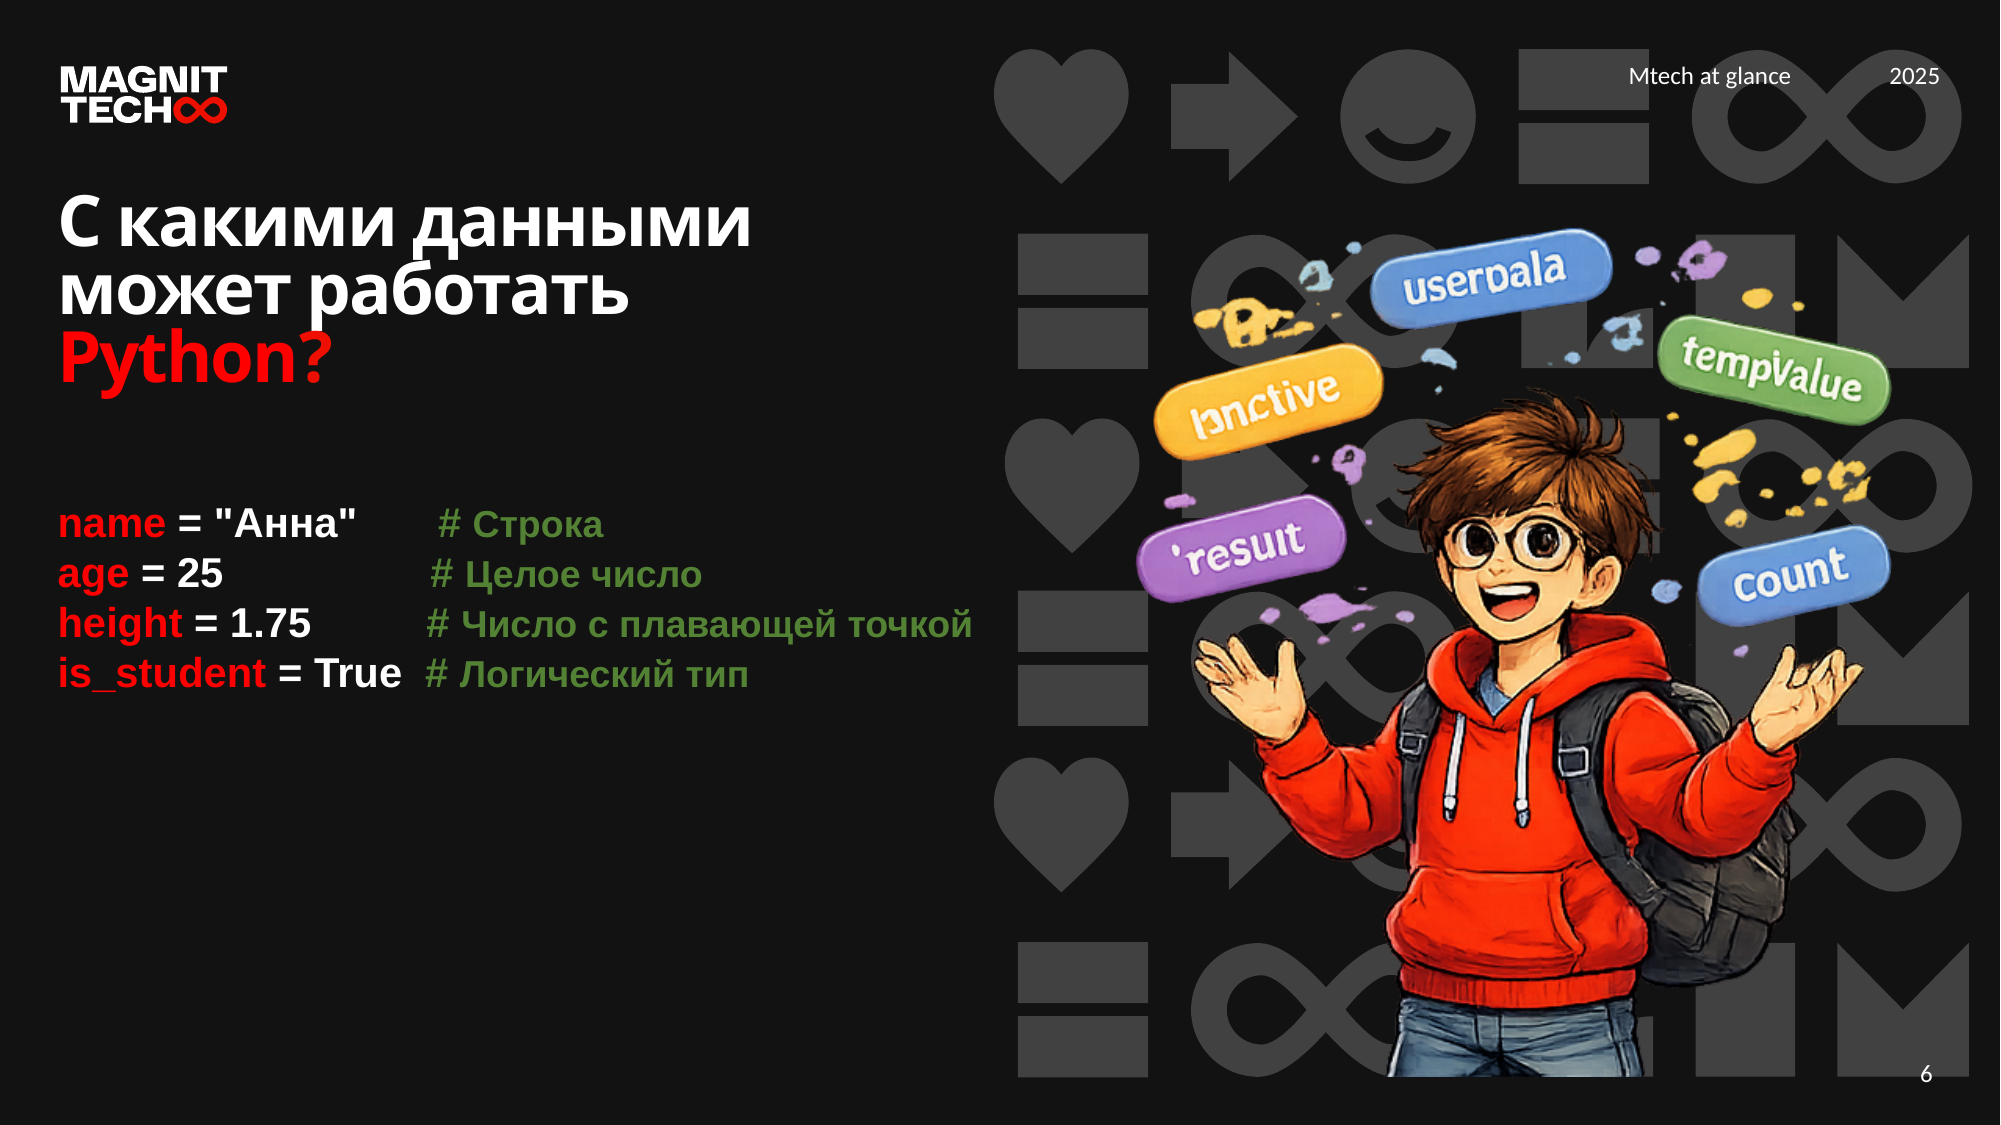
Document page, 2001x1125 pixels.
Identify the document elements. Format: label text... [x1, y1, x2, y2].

text_box name = "Анна" # Строка age = 25 # Целое число height = 1.75 # Число с плавающей точкой is_student = True # Логический тип [42, 488, 1087, 794]
text_box С какими данными может работать Python? [42, 184, 933, 344]
picture [1108, 206, 1930, 1077]
slide_number 6 [1845, 1042, 1948, 1103]
